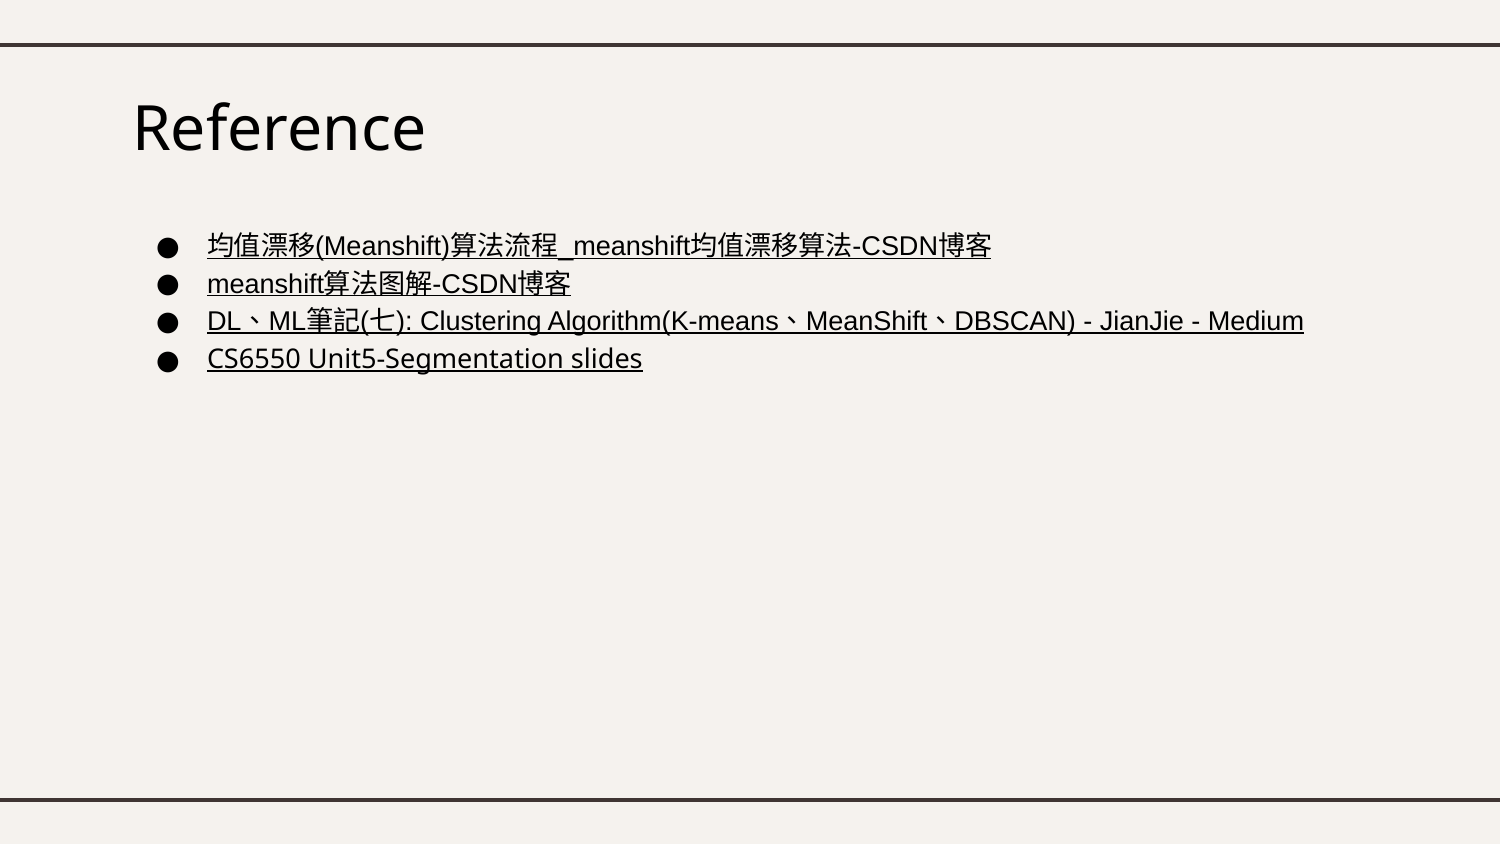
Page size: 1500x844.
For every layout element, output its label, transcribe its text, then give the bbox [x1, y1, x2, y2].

list 均值漂移(Meanshift)算法流程_meanshift均值漂移算法-CSDN博客 meanshift算法图解-CSDN博客 DL、ML筆記(七): Clustering Algorithm(K-means、MeanShift、DBSCAN) - JianJie - Medium CS6550 Unit5-Segmentation slides [116, 208, 1383, 750]
title Reference [116, 72, 1383, 167]
